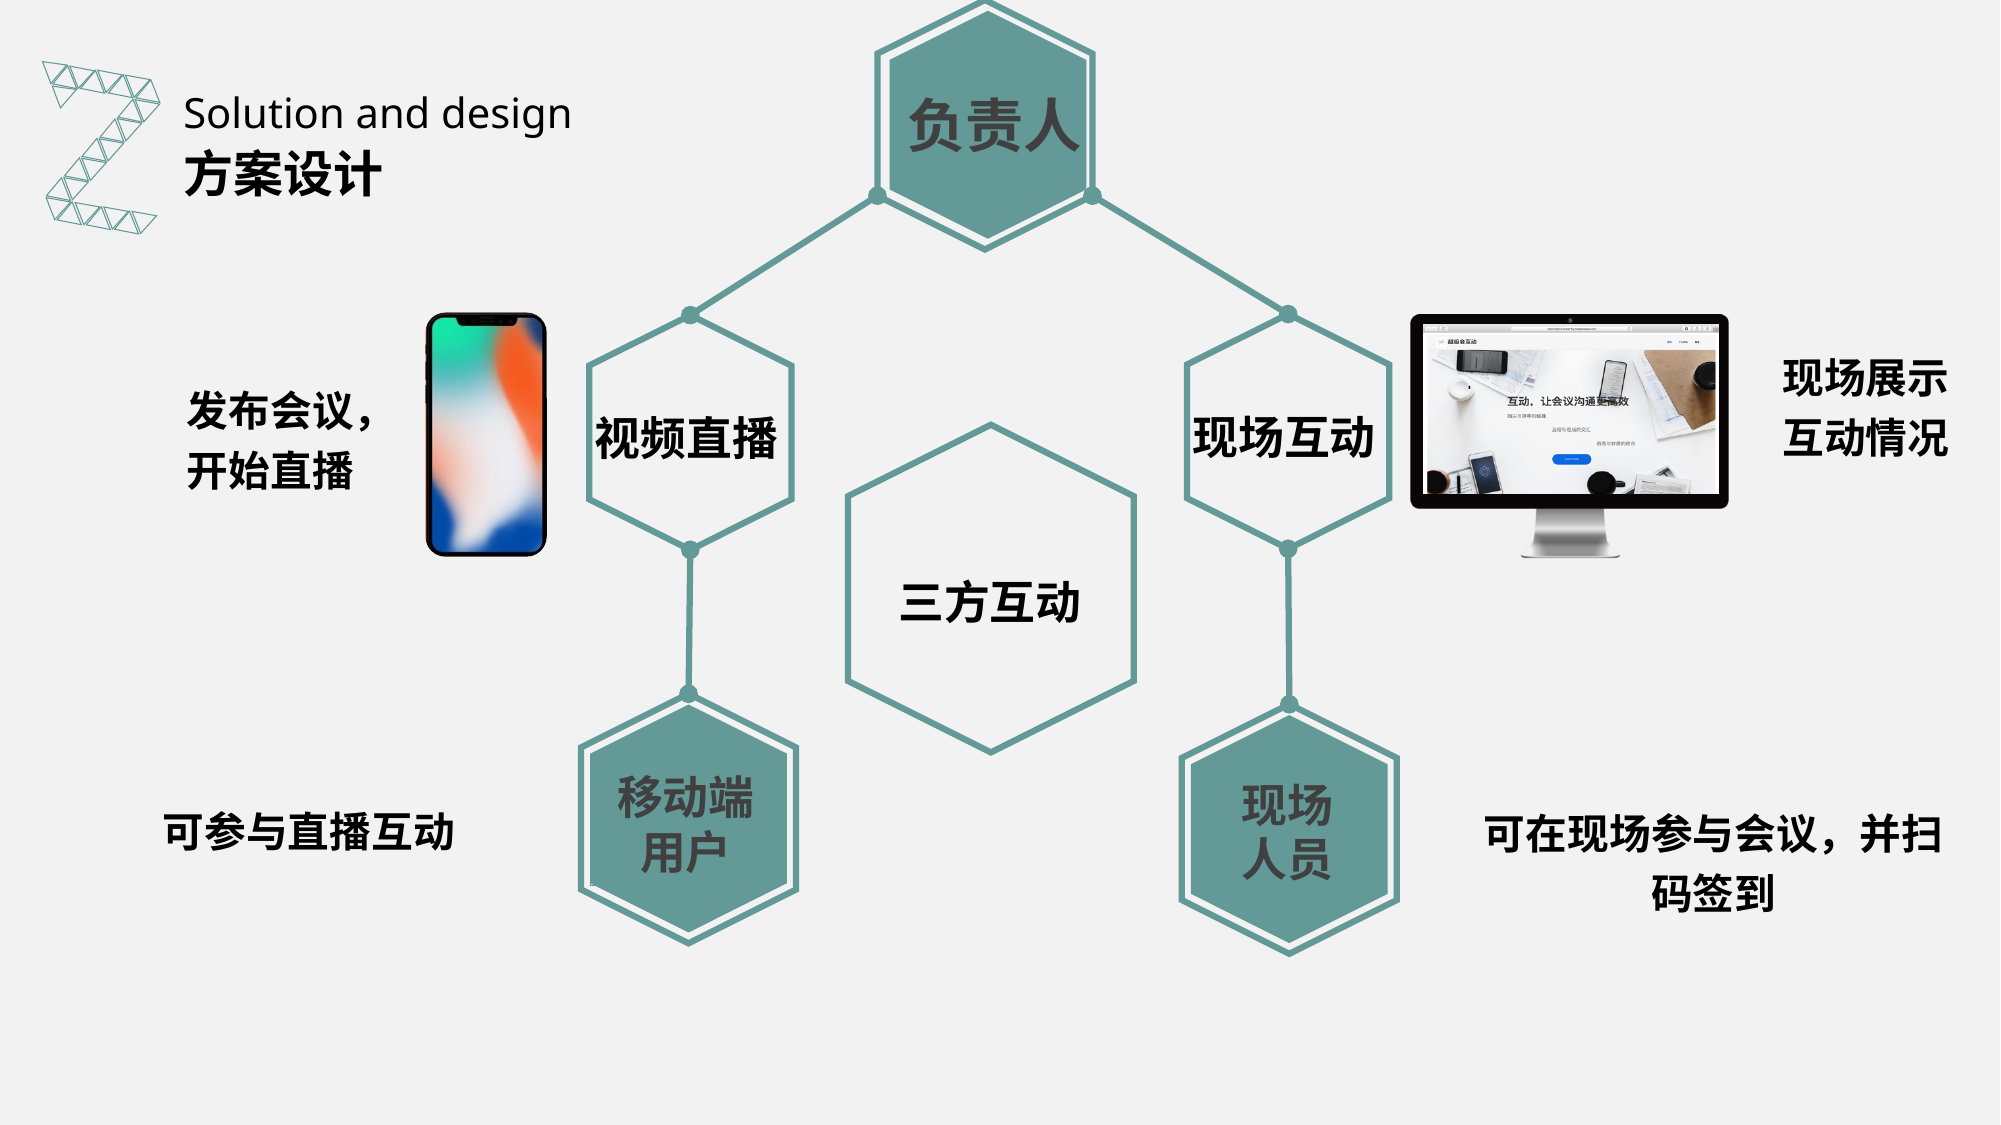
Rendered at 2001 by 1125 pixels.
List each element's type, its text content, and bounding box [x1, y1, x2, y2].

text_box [44, 57, 163, 239]
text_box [1181, 704, 1397, 954]
picture [425, 312, 547, 557]
text_box 发布会议，开始直播 [156, 367, 385, 503]
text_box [580, 693, 796, 944]
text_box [877, 0, 1120, 250]
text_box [837, 424, 1143, 753]
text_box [580, 315, 796, 550]
text_box 可参与直播互动 [62, 788, 555, 864]
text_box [690, 195, 878, 316]
text_box 可在现场参与会议，并扫码签到 [1467, 790, 1960, 926]
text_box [1092, 195, 1289, 314]
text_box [1410, 314, 1729, 559]
list Solution and design [168, 84, 821, 141]
text_box 现场展示互动情况 [1753, 334, 1979, 470]
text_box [1177, 314, 1394, 549]
list 方案设计 [168, 141, 821, 208]
